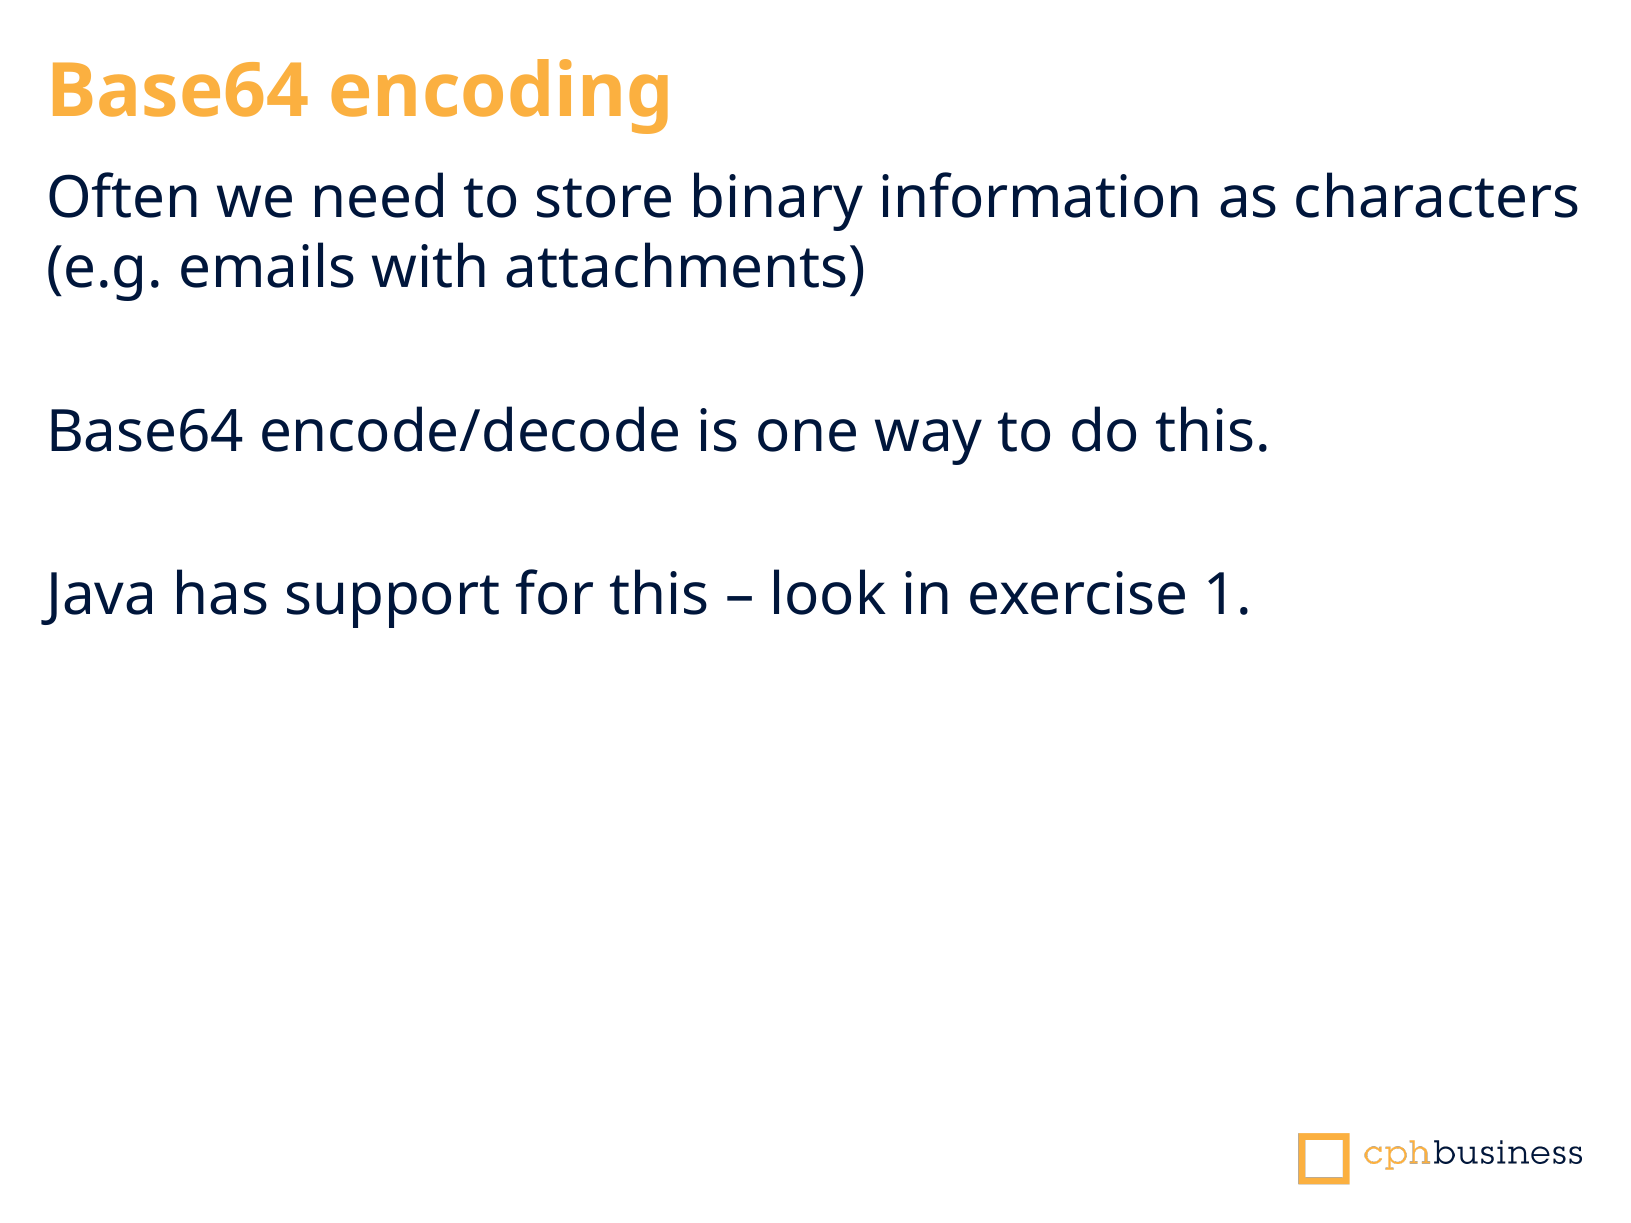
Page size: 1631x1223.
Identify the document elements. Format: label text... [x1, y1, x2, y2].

picture [1247, 1082, 1631, 1223]
list Base64 encoding [31, 33, 1607, 137]
list Often we need to store binary information as characters (e.g. emails with attachments) Base64 encode/decode is one way to do this. Java has support for this – look in exercise 1. [31, 152, 1607, 1126]
